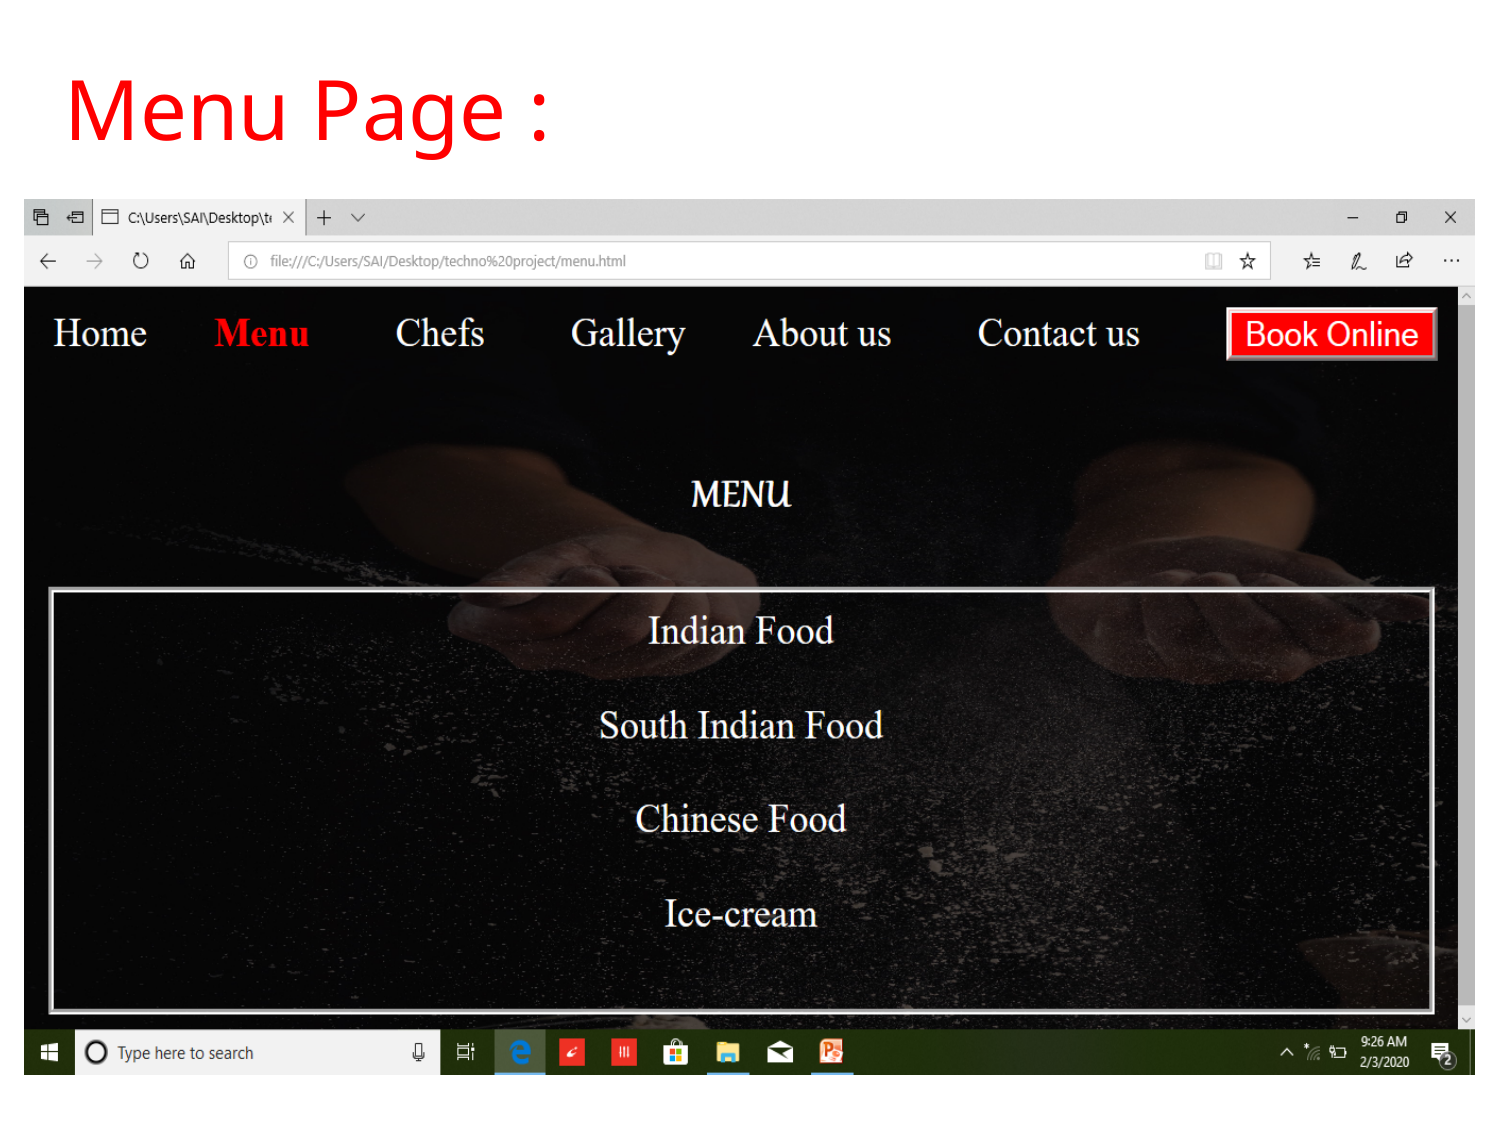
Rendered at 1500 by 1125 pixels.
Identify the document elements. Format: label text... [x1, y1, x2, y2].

text_box Menu Page : [50, 50, 925, 165]
picture [24, 199, 1476, 1076]
